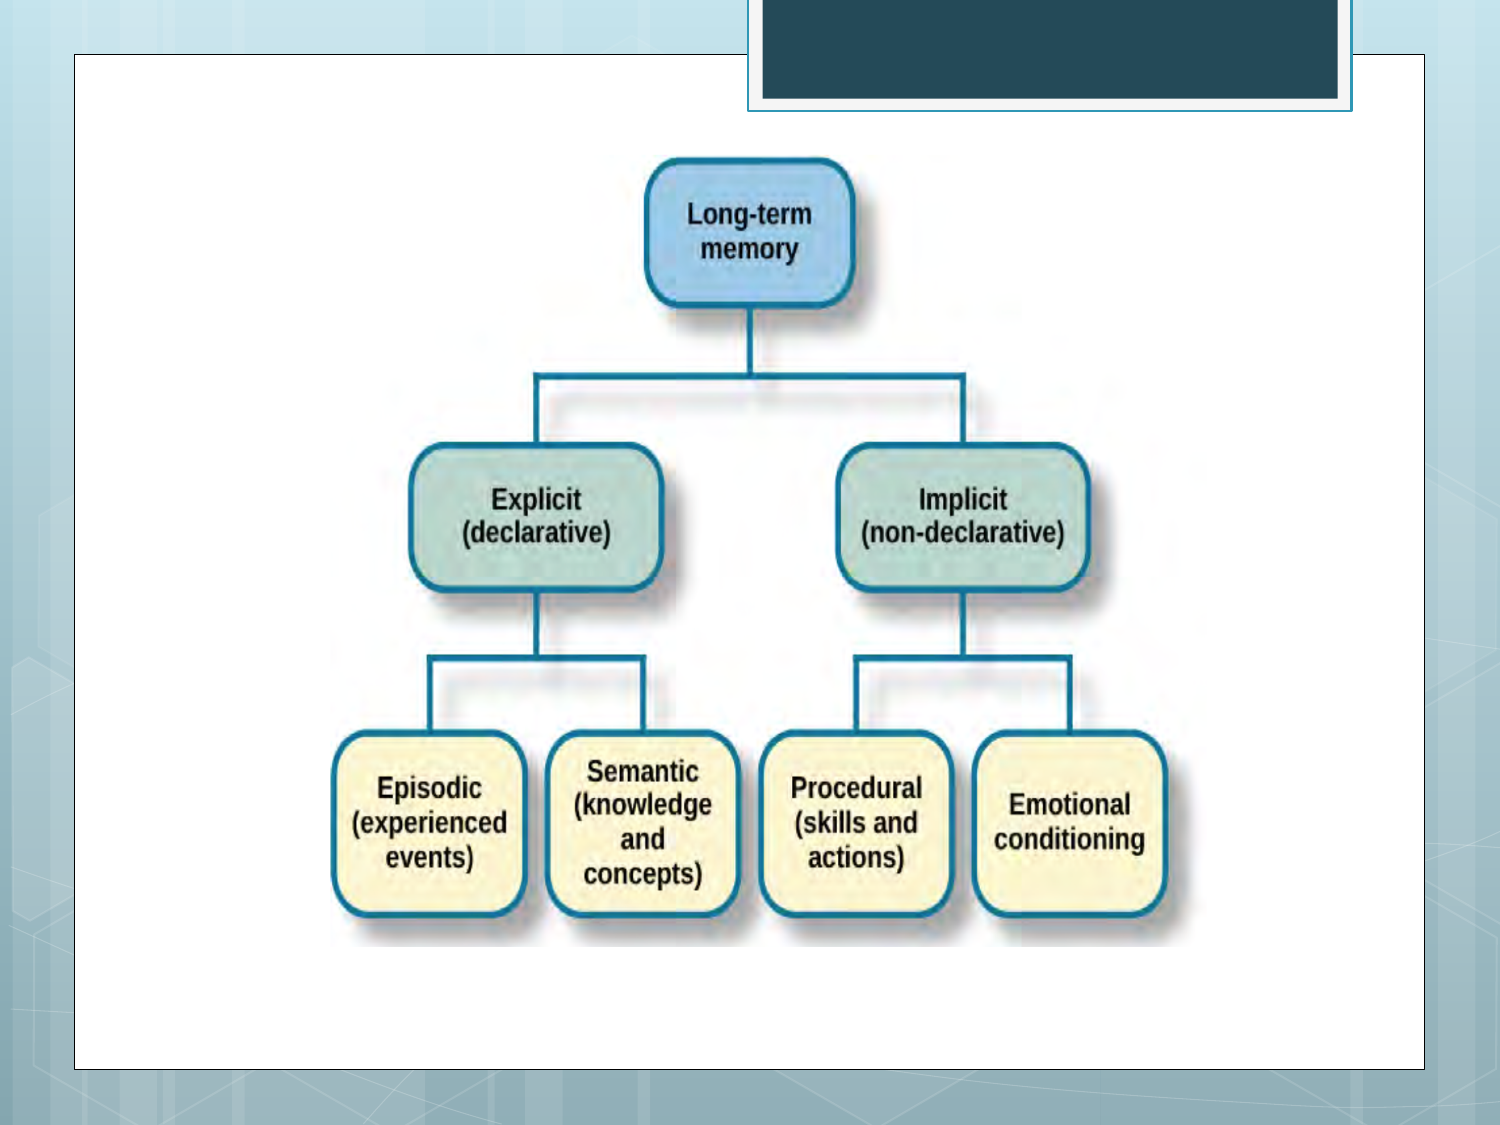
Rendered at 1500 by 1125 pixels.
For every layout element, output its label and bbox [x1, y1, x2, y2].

list [103, 127, 1400, 948]
